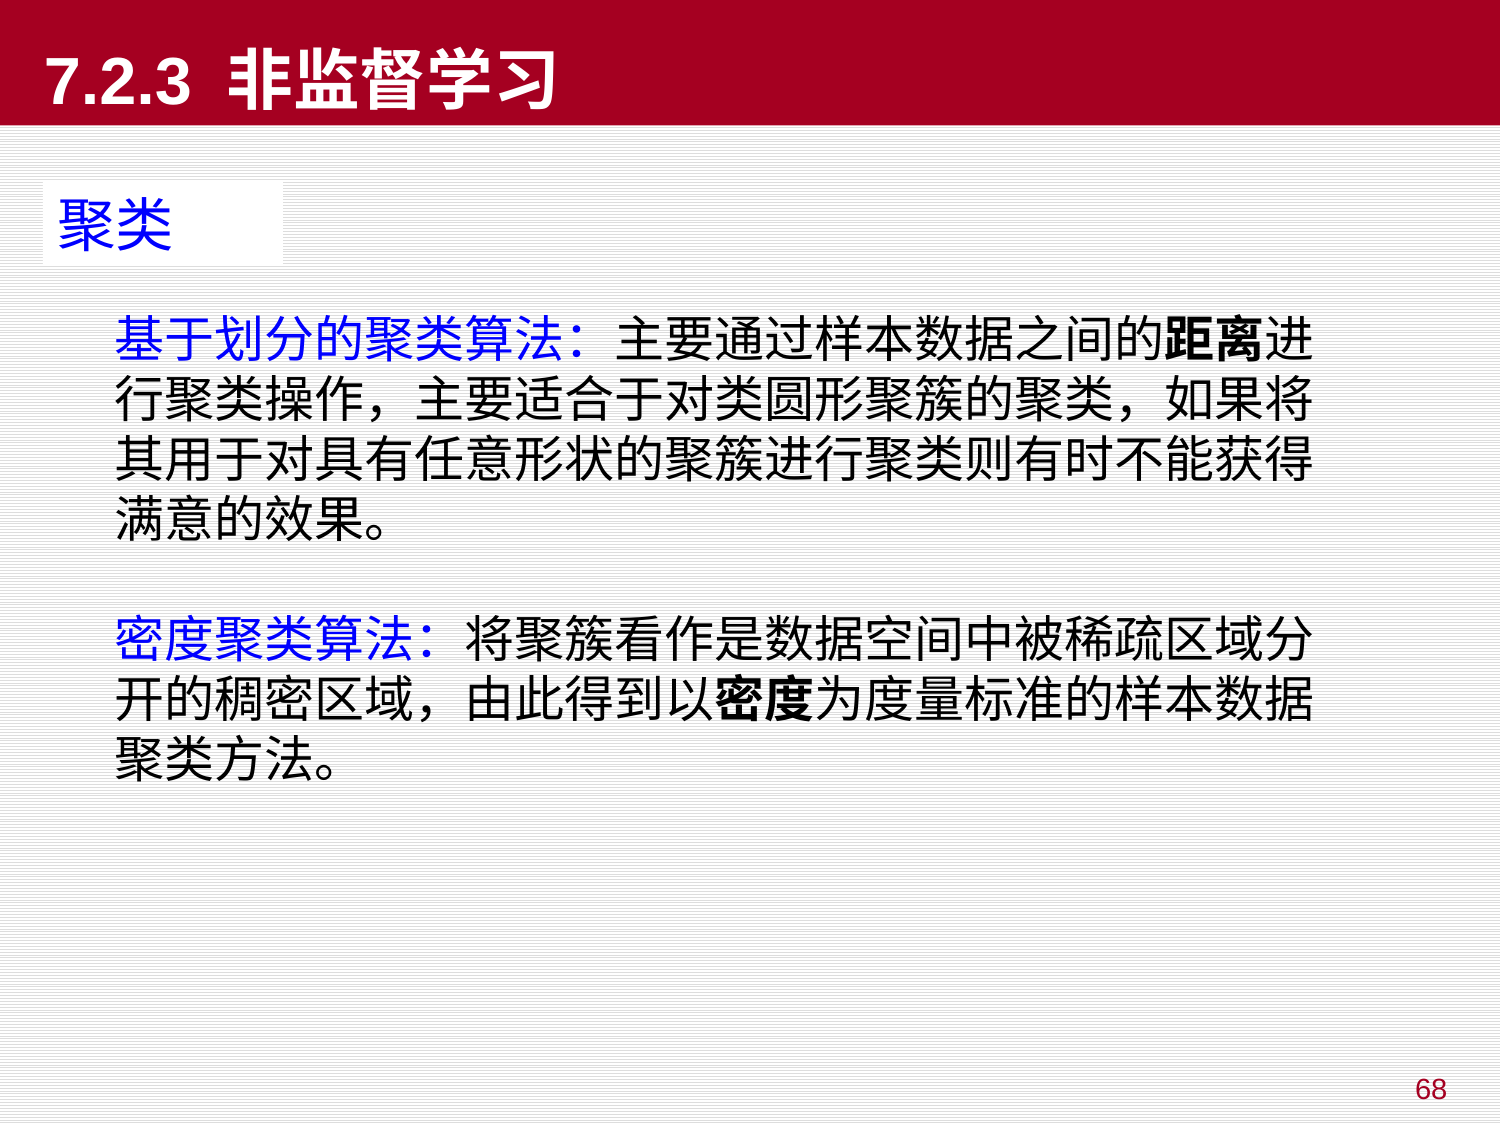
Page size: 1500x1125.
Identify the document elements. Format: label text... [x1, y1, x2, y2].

text_box 基于划分的聚类算法：主要通过样本数据之间的距离进行聚类操作，主要适合于对类圆形聚簇的聚类，如果将其用于对具有任意形状的聚簇进行聚类则有时不能获得满意的效果。 密度聚类算法：将聚簇看作是数据空间中被稀疏区域分开的稠密区域，由此得到以密度为度量标准的样本数据聚类方法。 [99, 299, 1364, 845]
text_box 聚类 [42, 180, 283, 266]
title 7.2.3 非监督学习 [0, 0, 1500, 126]
slide_number 68 [1137, 1062, 1463, 1122]
